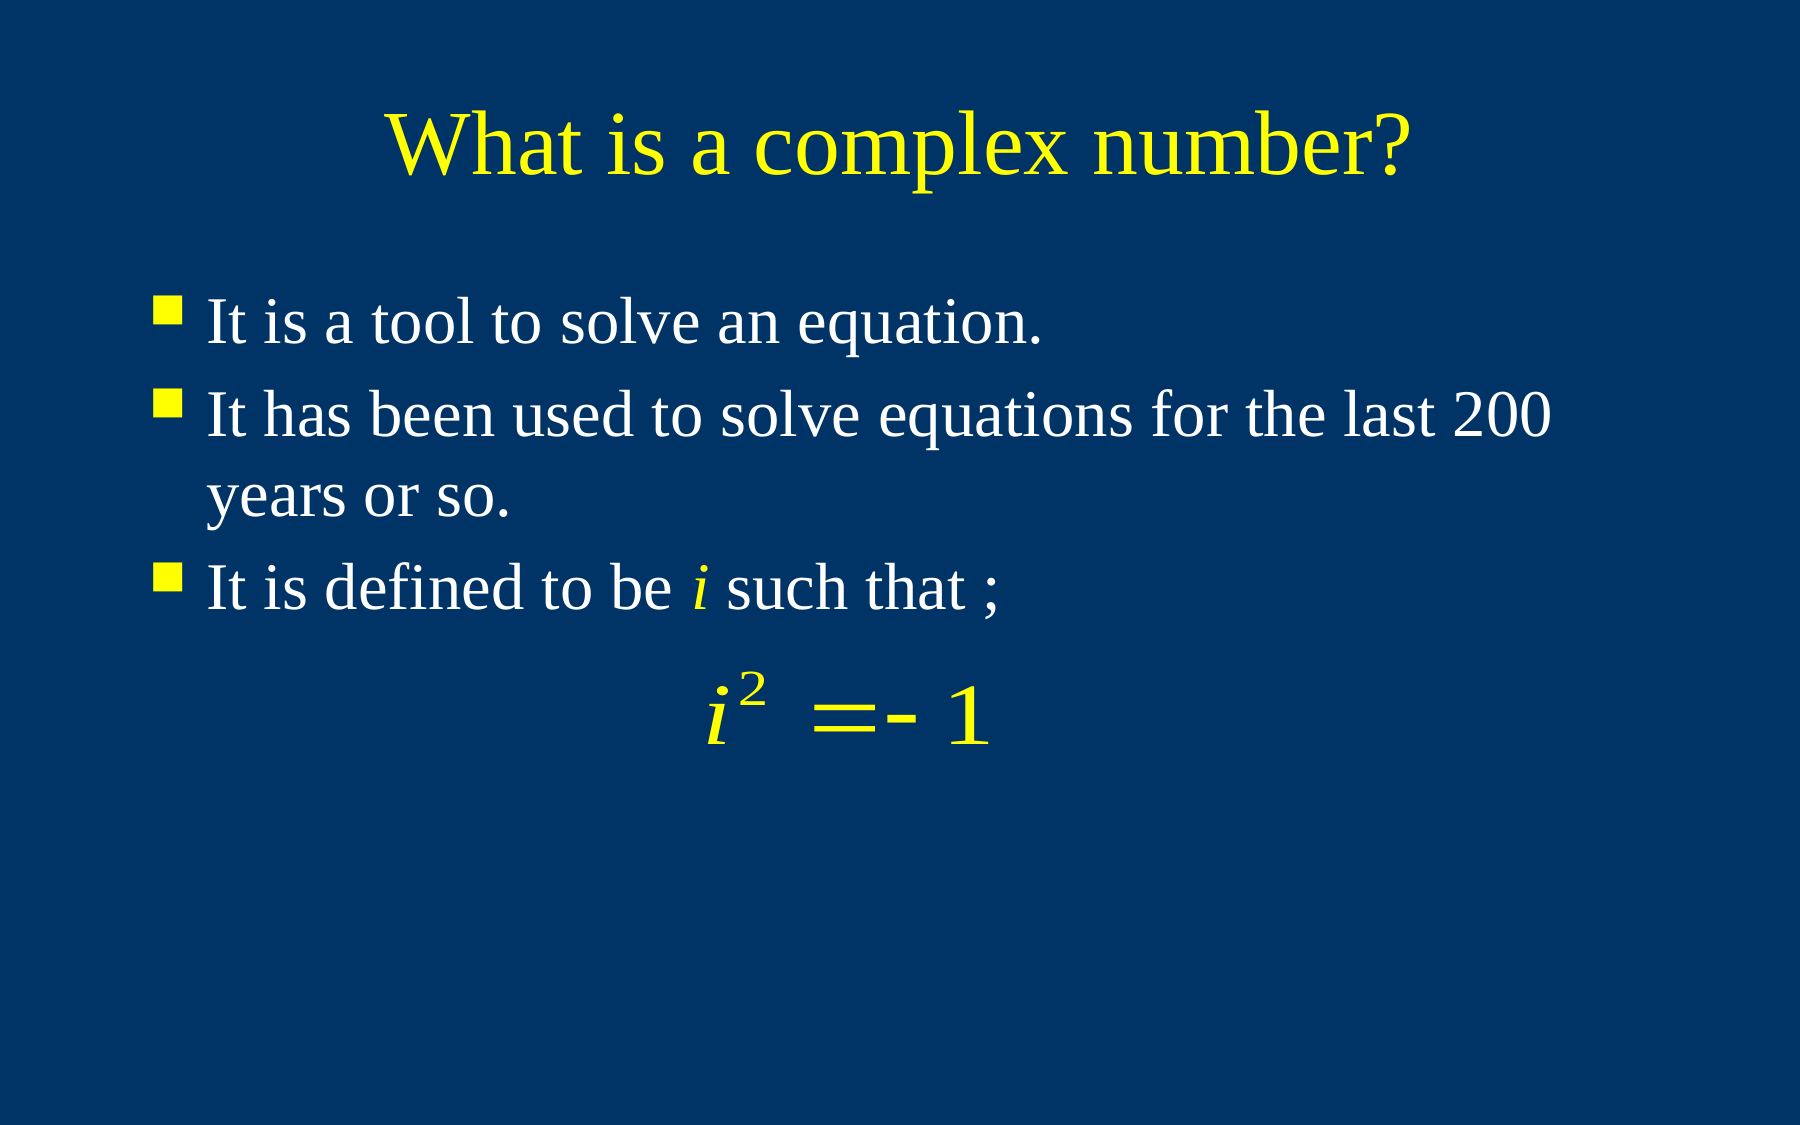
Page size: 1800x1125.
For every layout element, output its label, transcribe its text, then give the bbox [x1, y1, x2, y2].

title What is a complex number? [134, 37, 1666, 238]
list It is a tool to solve an equation. It has been used to solve equations for the last 200 years or so. It is defined to be i such that ; [134, 269, 1666, 1000]
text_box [690, 649, 1005, 767]
